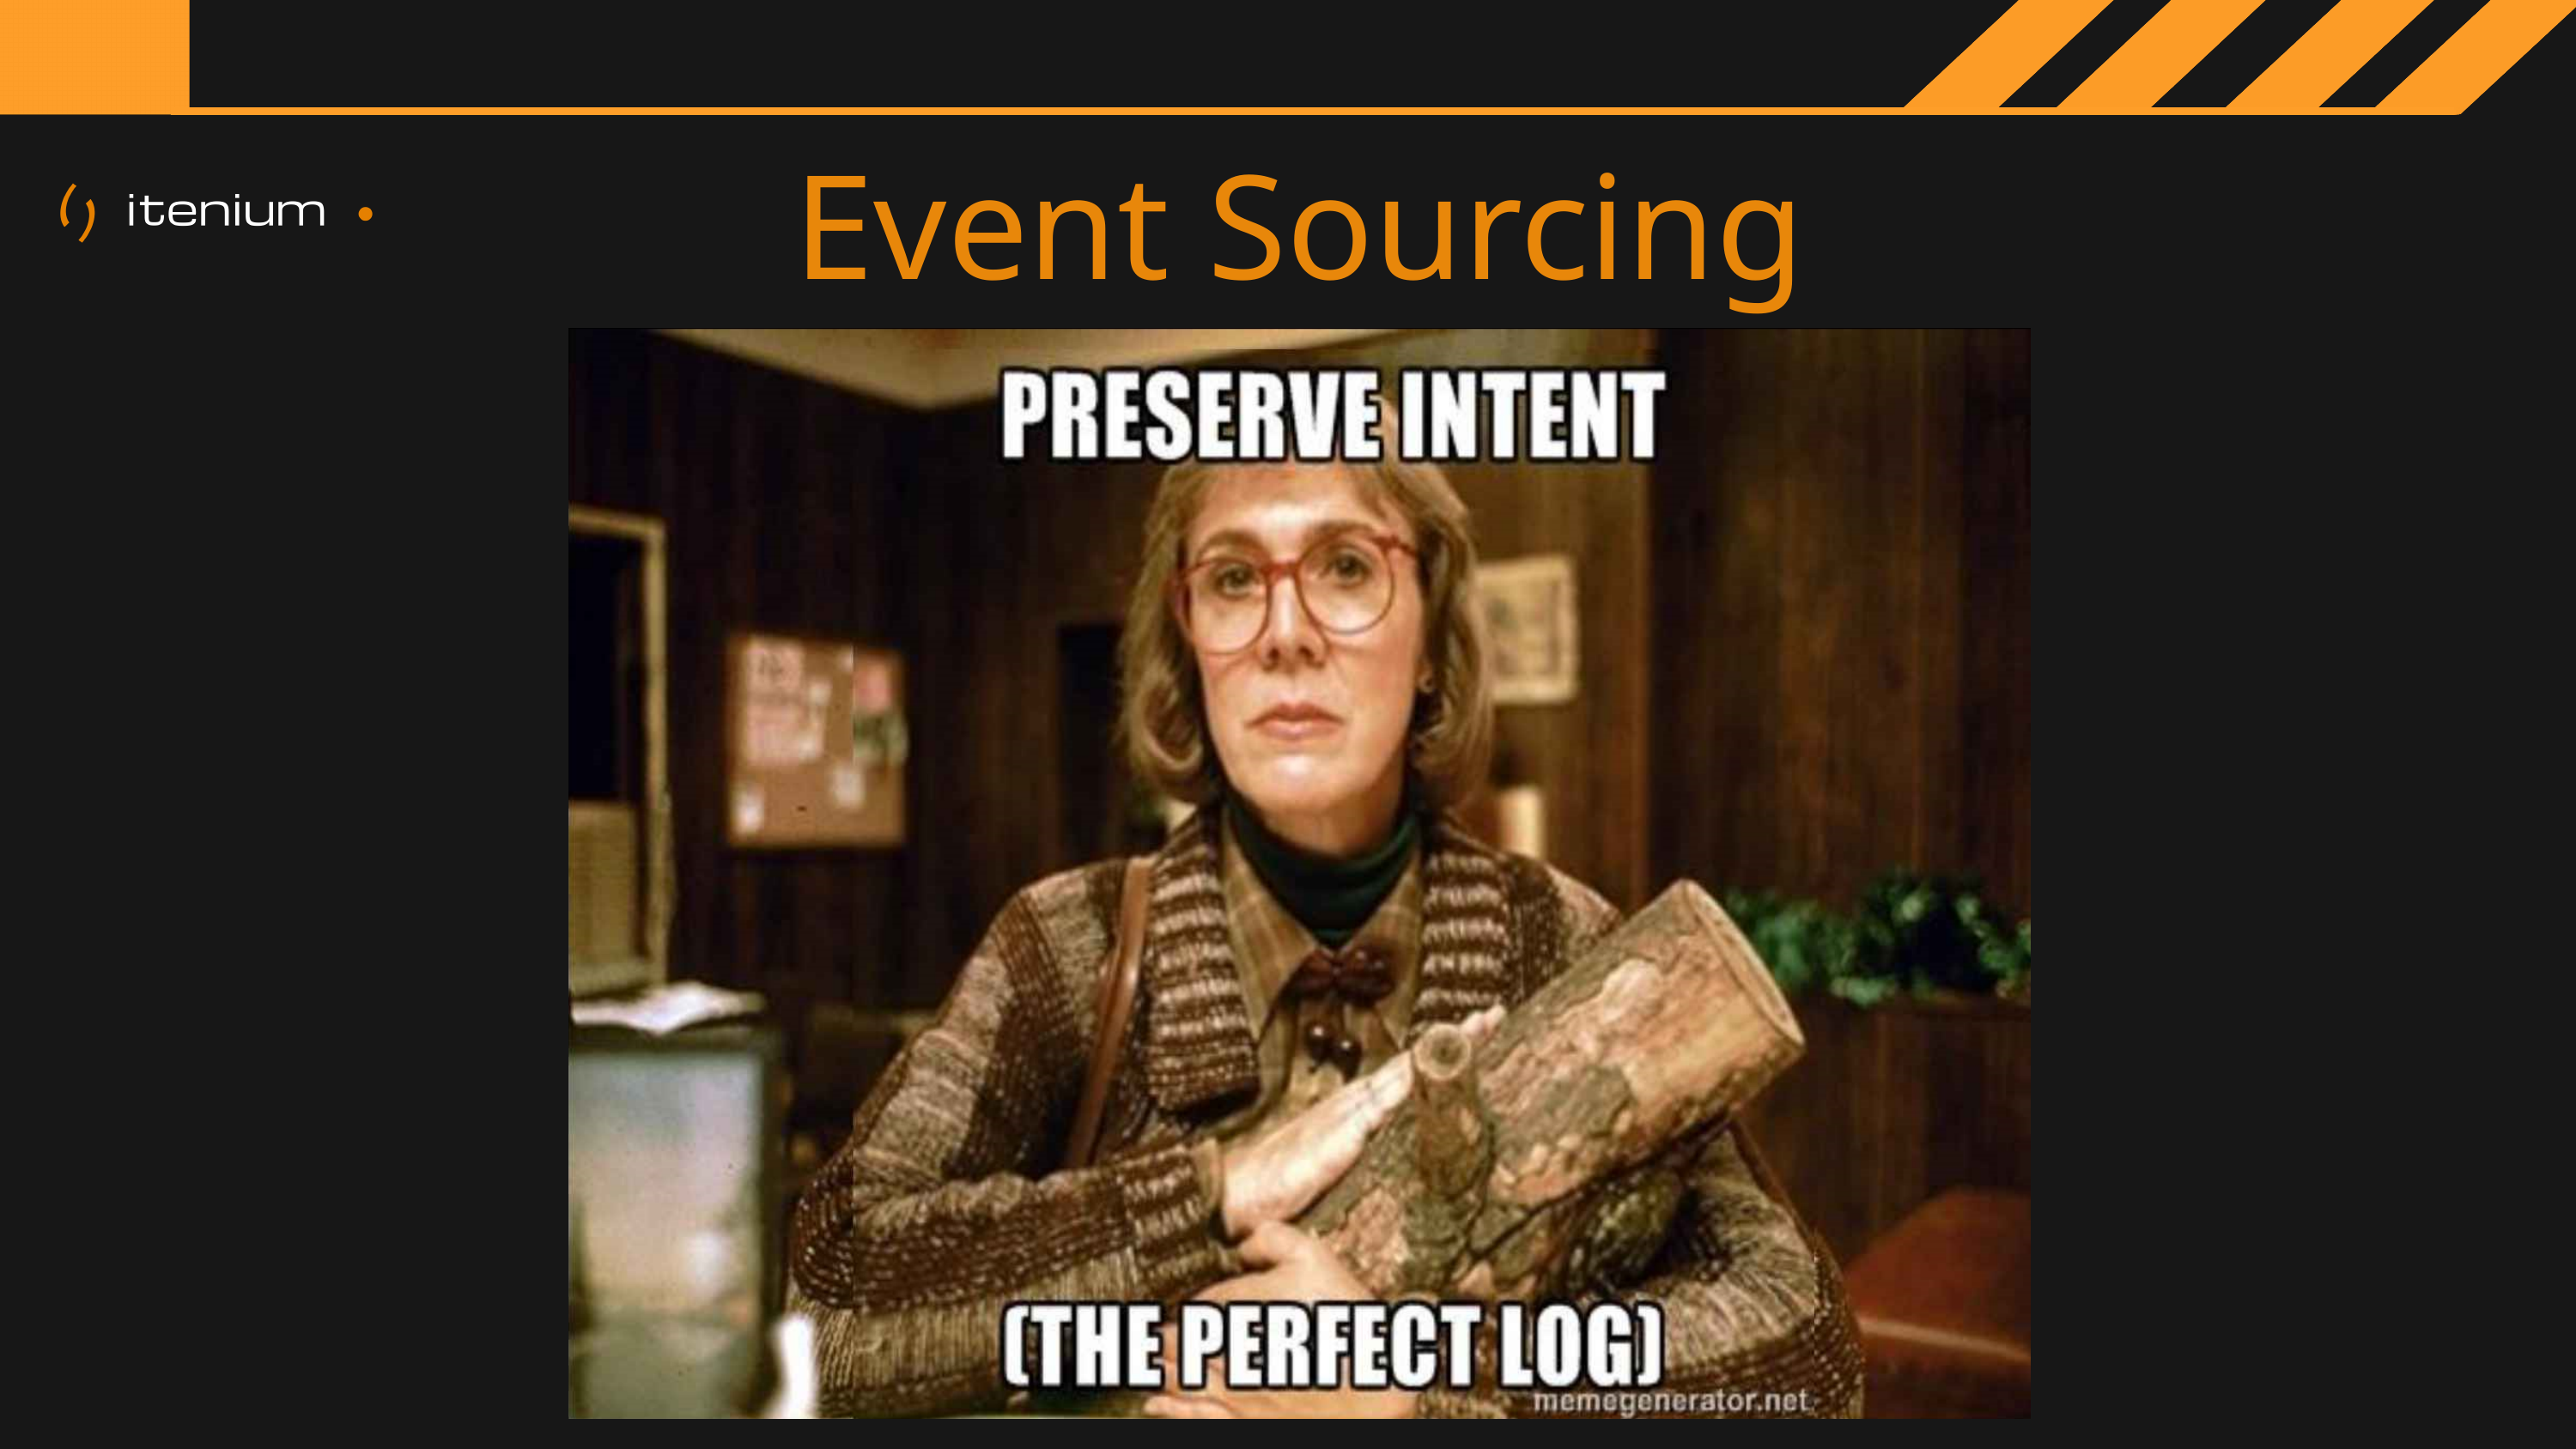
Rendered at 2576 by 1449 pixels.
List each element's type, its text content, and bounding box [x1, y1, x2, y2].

text_box Event Sourcing [100, 135, 2499, 309]
picture [39, 164, 395, 261]
picture [0, 0, 2576, 116]
picture [568, 328, 2031, 1419]
